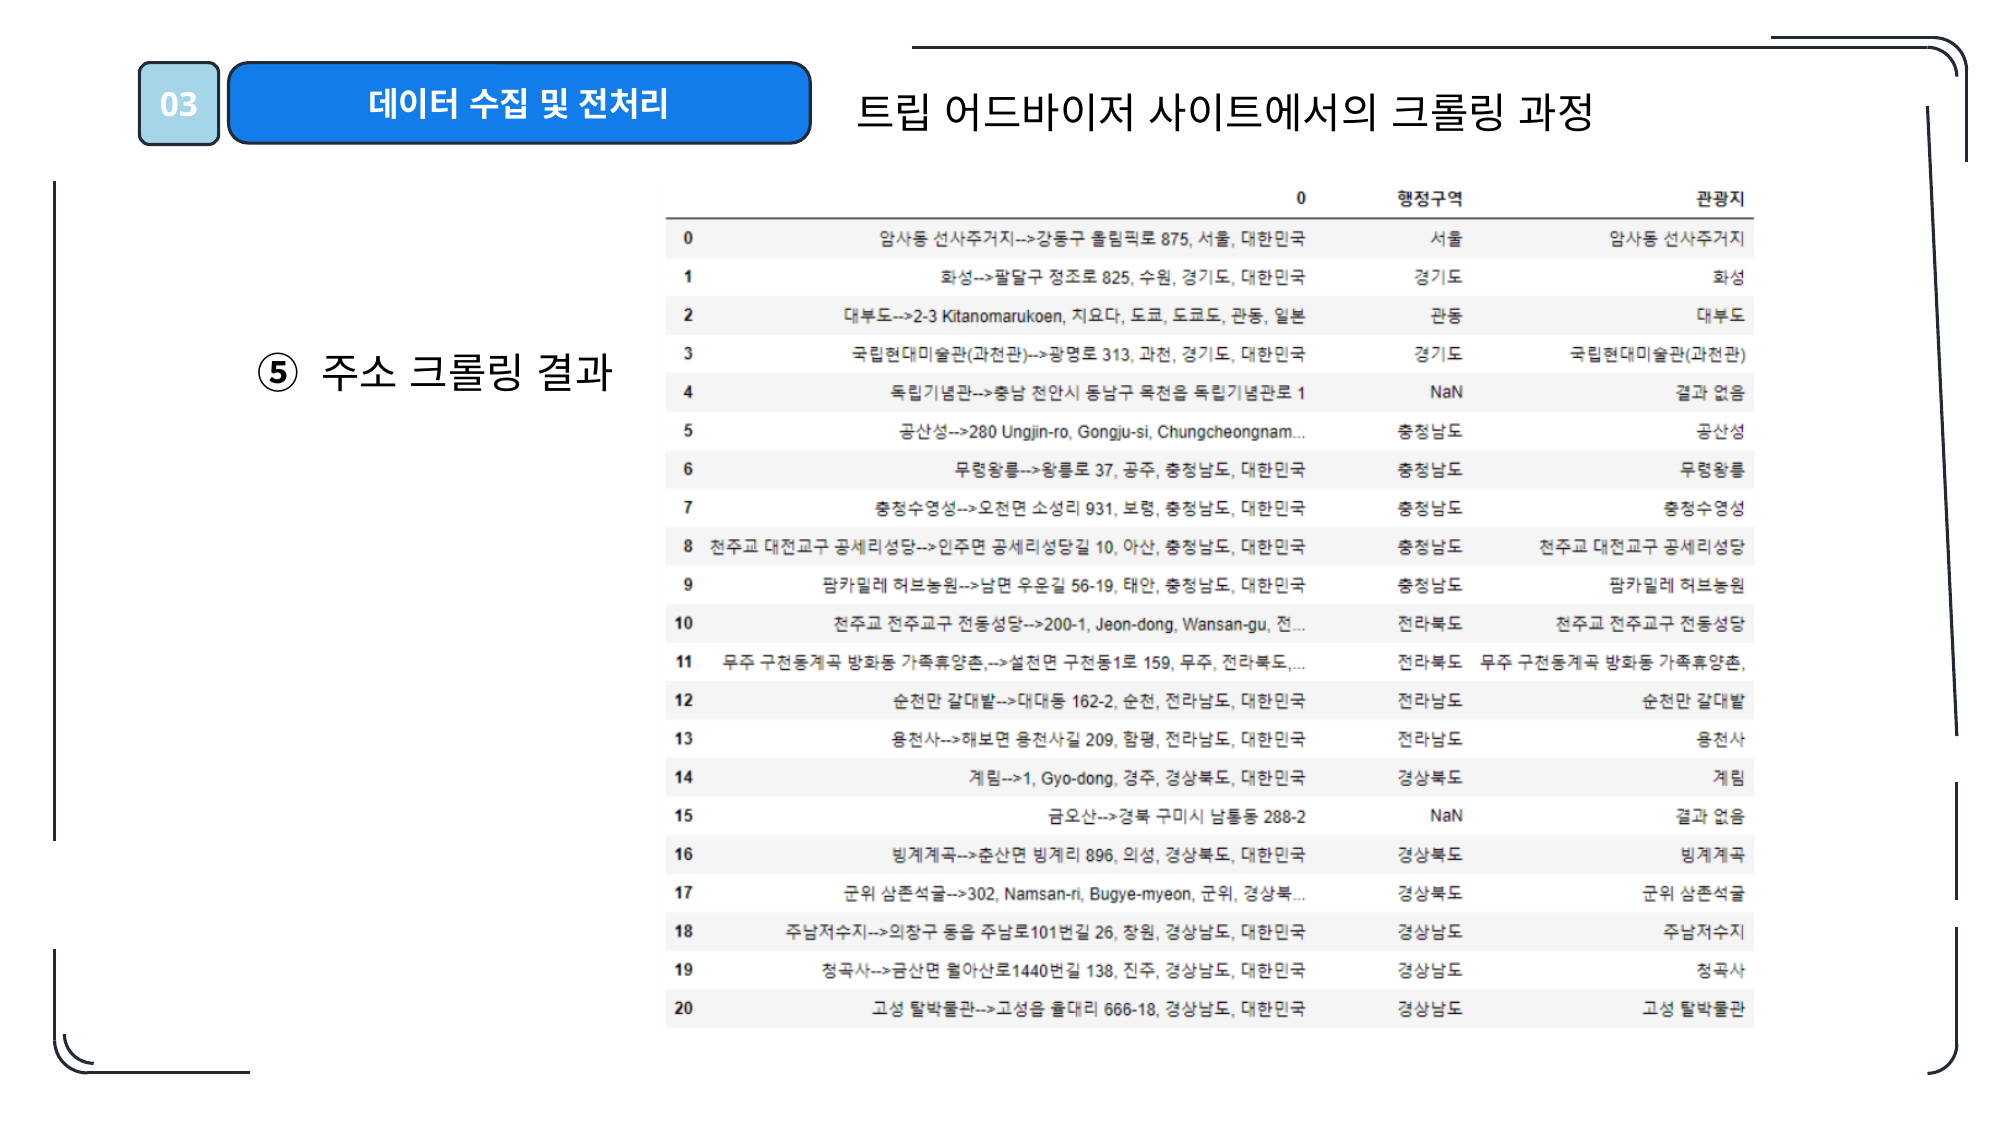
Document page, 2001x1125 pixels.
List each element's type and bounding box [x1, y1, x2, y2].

text_box [54, 37, 1967, 1074]
picture [657, 171, 1815, 1034]
